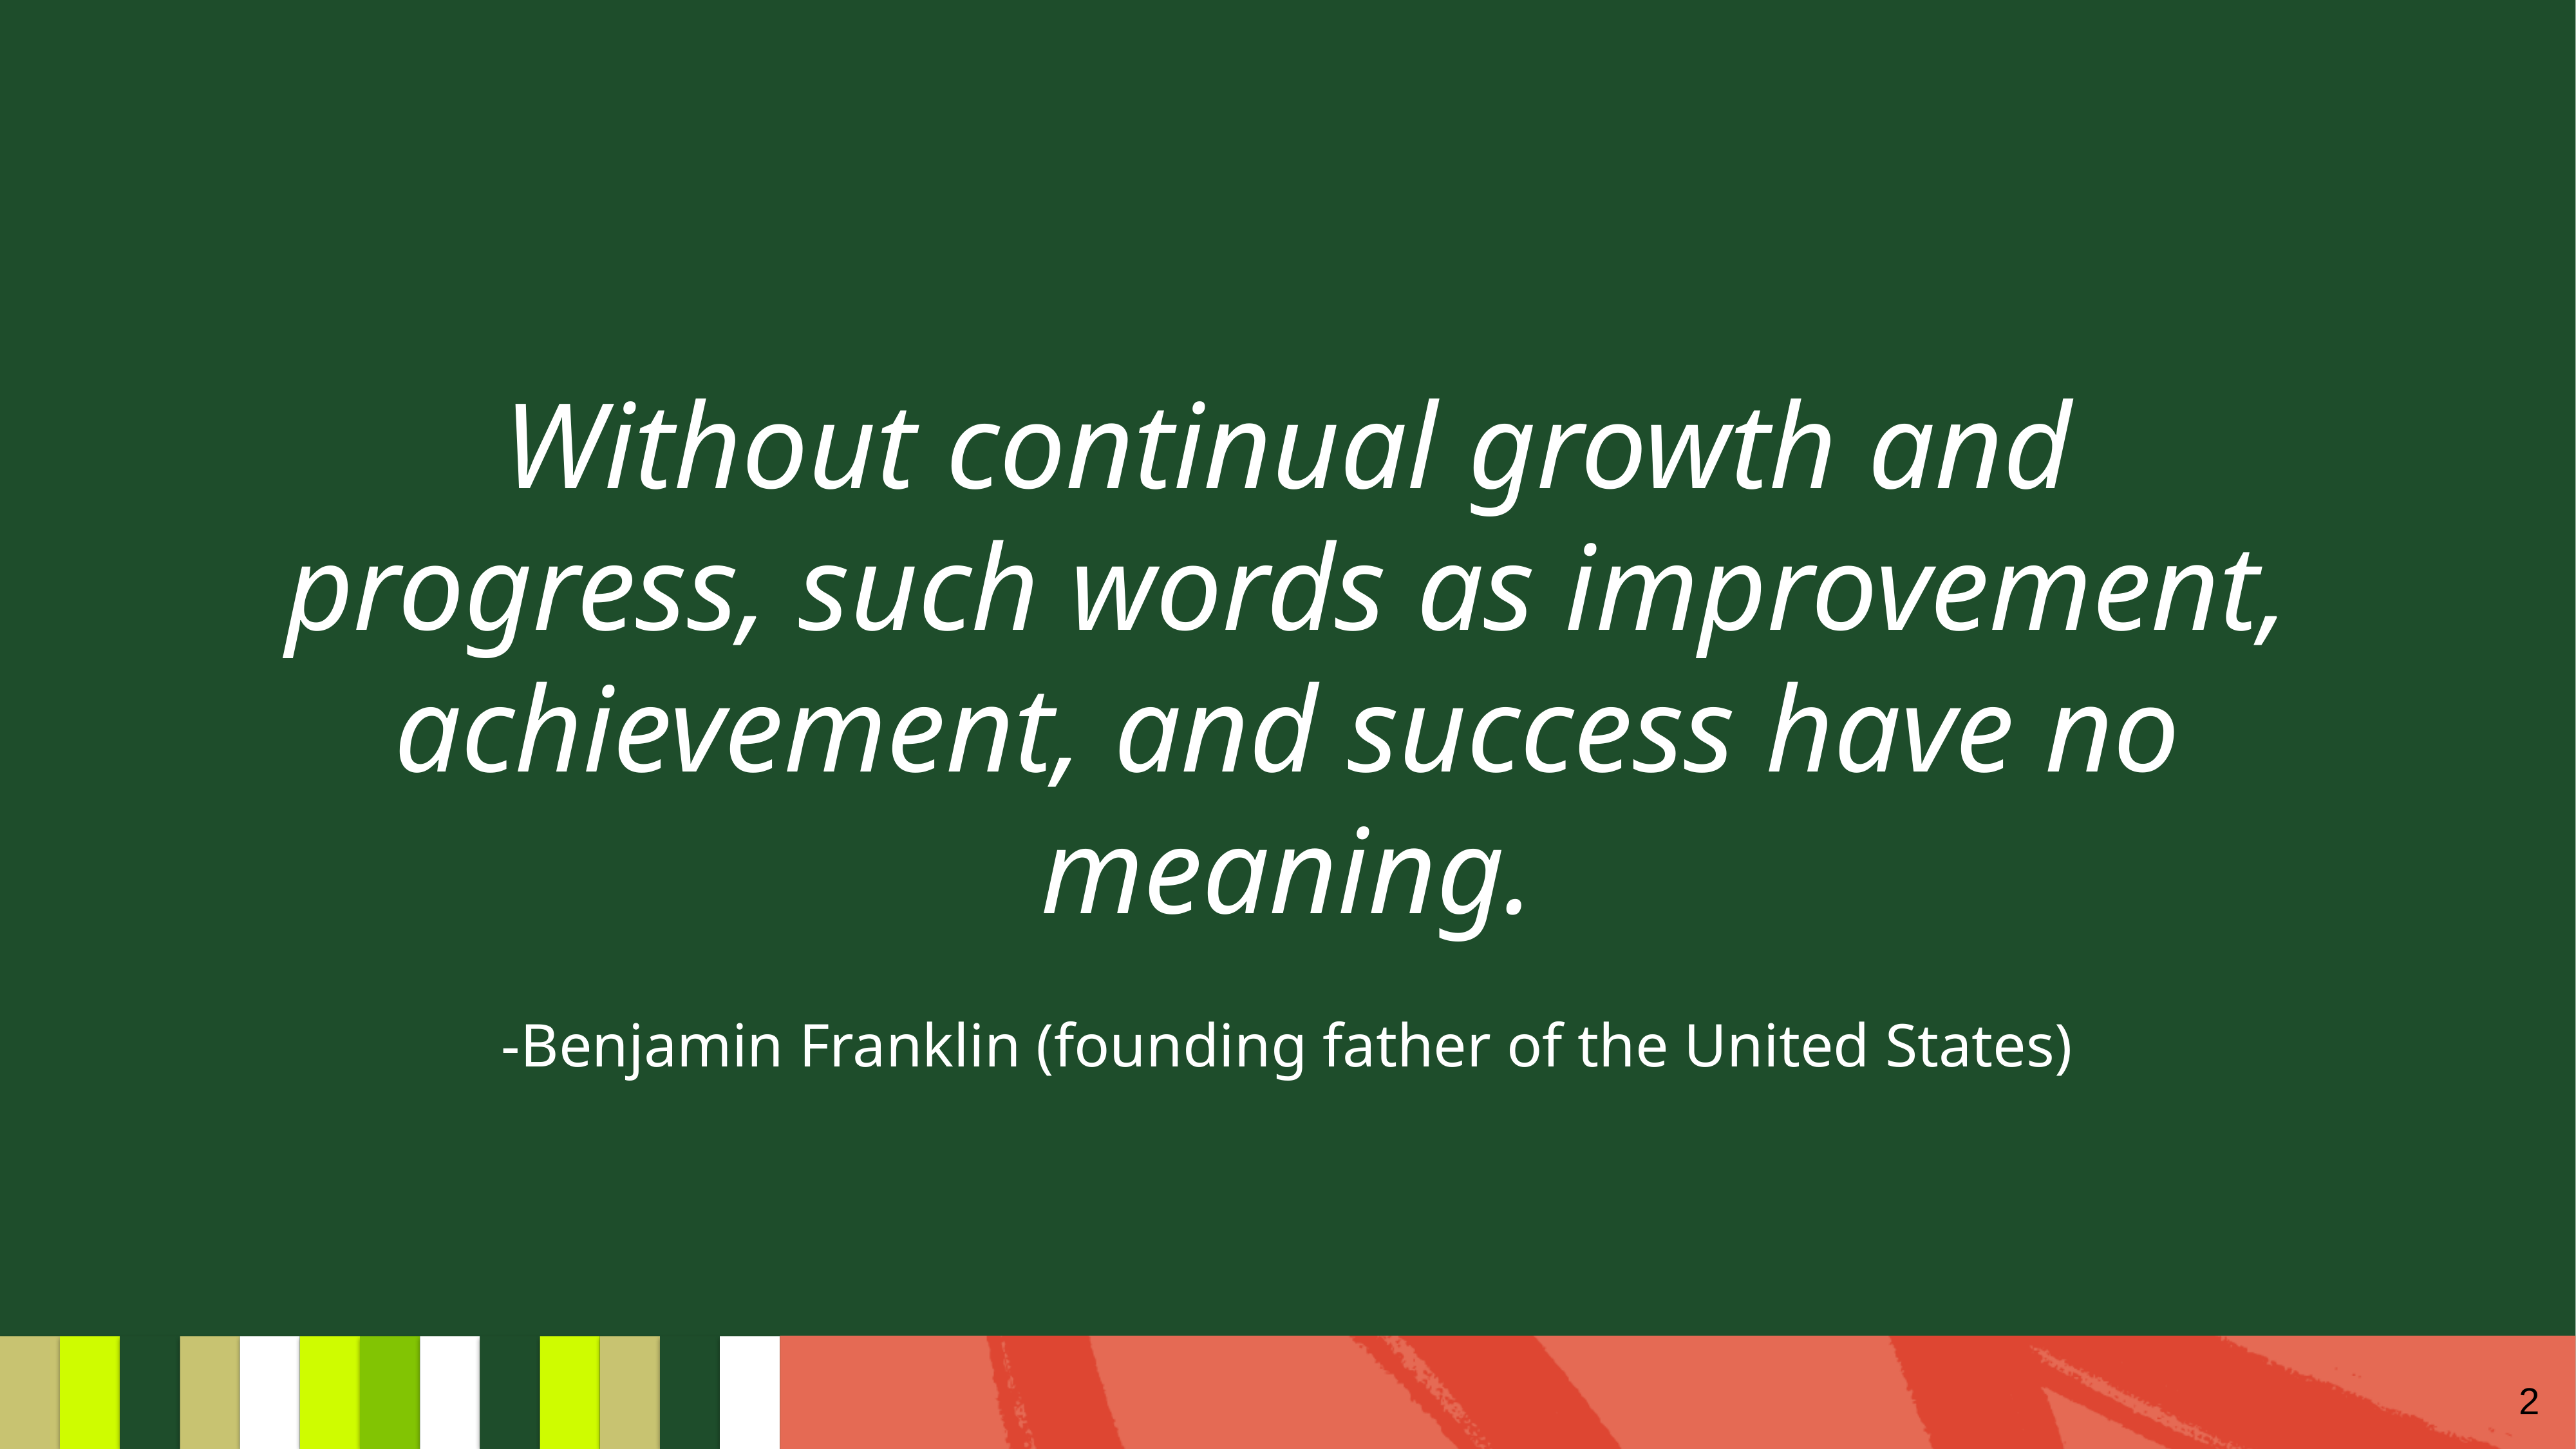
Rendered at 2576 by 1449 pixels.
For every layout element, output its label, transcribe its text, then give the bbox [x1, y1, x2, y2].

slide_number 2 [2452, 1376, 2550, 1423]
title Without continual growth and progress, such words as improvement, achievement, and success have no meaning. -Benjamin Franklin (founding father of the United States) [236, 357, 2339, 1092]
picture [780, 1336, 2576, 1449]
